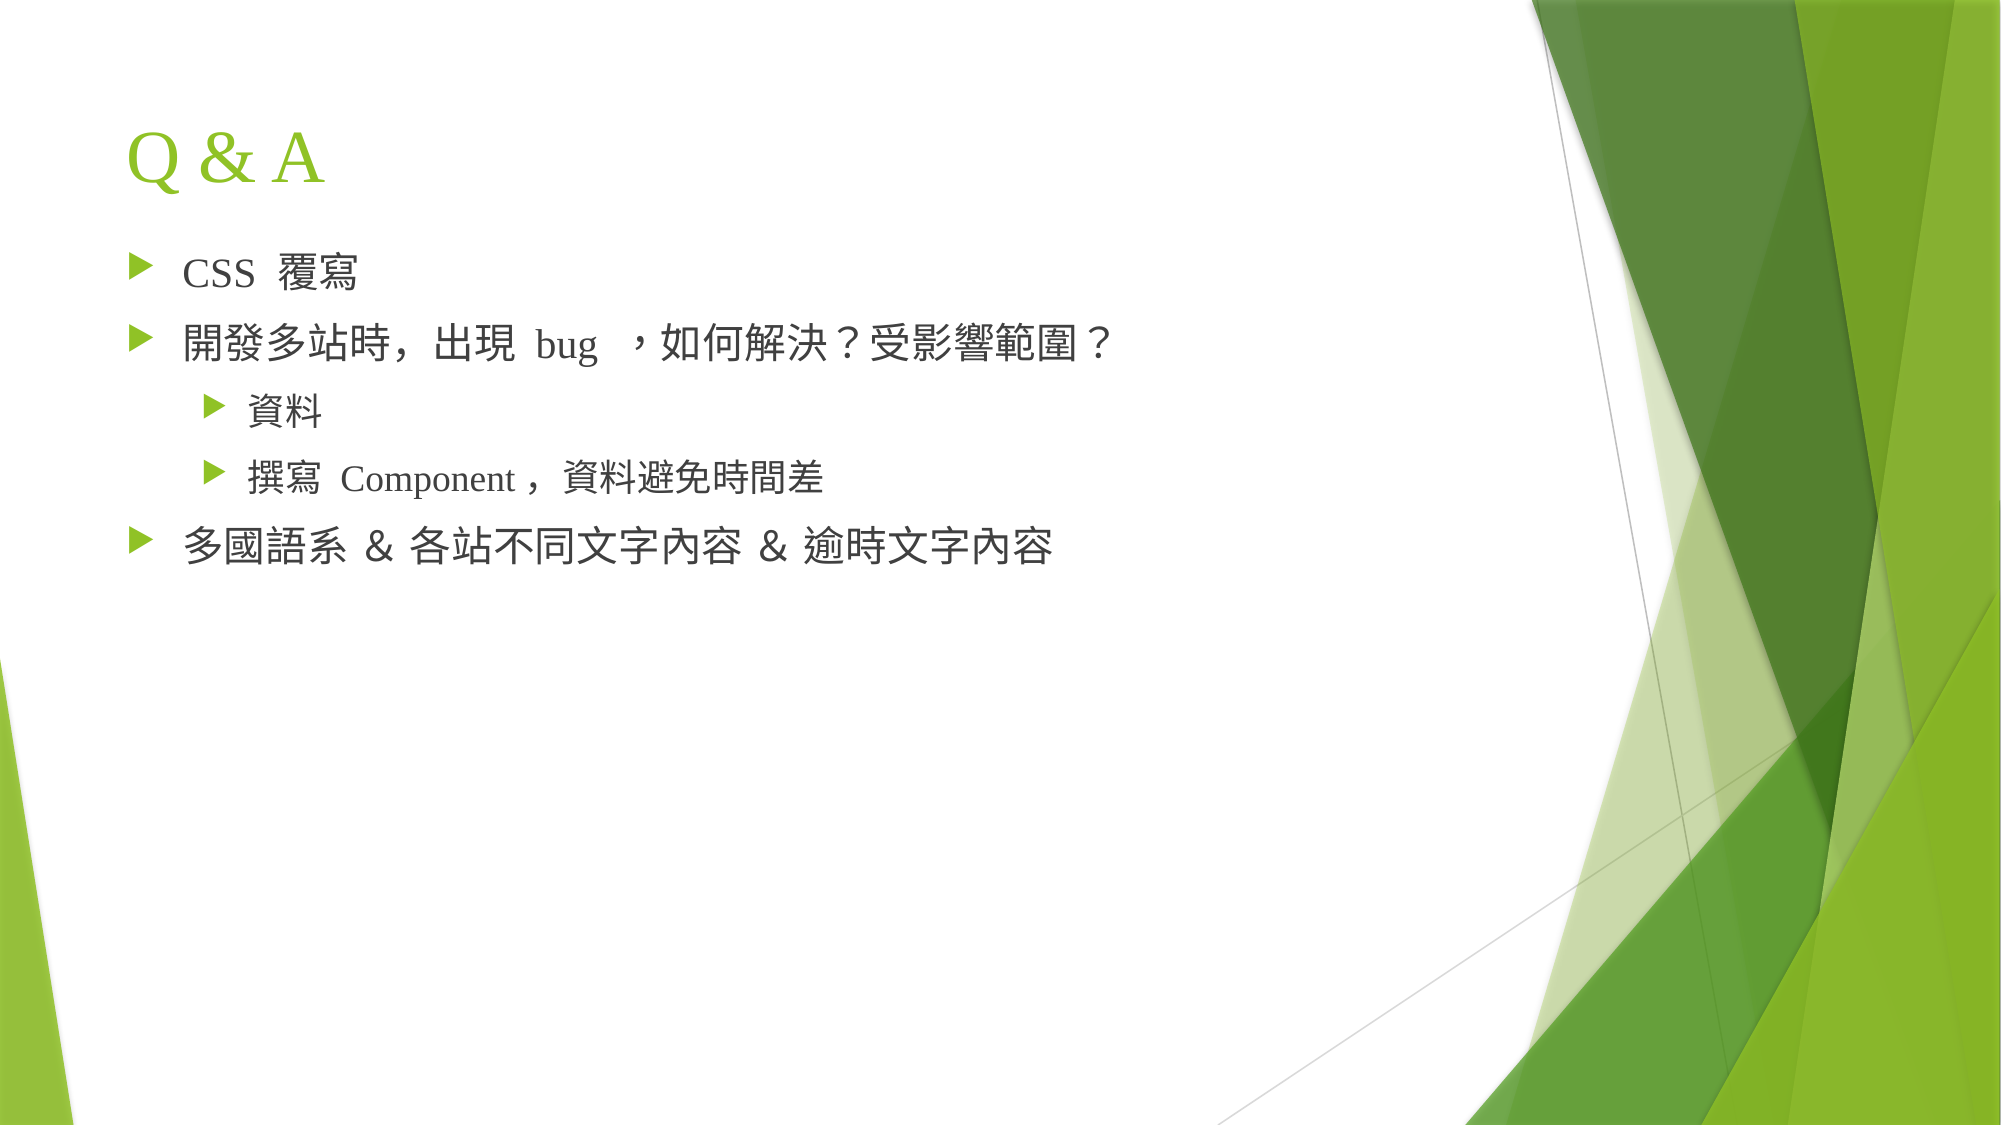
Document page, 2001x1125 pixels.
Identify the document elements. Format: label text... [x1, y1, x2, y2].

list CSS 覆寫 開發多站時，出現 bug ，如何解決？受影響範圍？ 資料 撰寫 Component，資料避免時間差 多國語系 ＆ 各站不同文字內容 ＆ 逾時文字內容 [111, 238, 1522, 992]
title Q & A [111, 99, 1522, 212]
